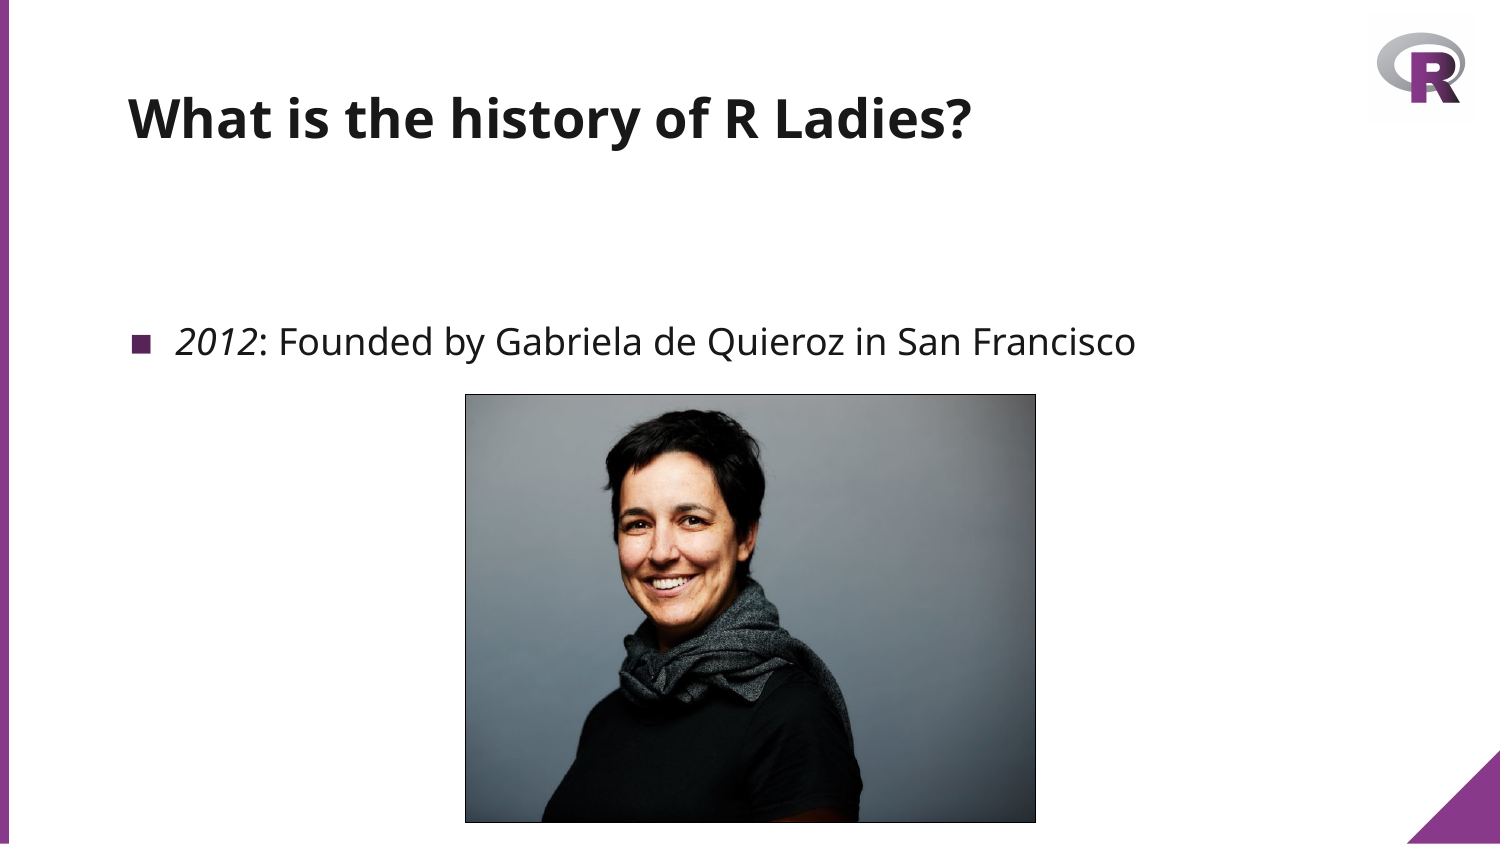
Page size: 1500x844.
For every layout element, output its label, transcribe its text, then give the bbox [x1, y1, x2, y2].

title What is the history of R Ladies? [113, 69, 1030, 210]
list 2012: Founded by Gabriela de Quieroz in San Francisco [113, 257, 1240, 775]
picture [1367, 14, 1475, 122]
picture [465, 393, 1036, 823]
